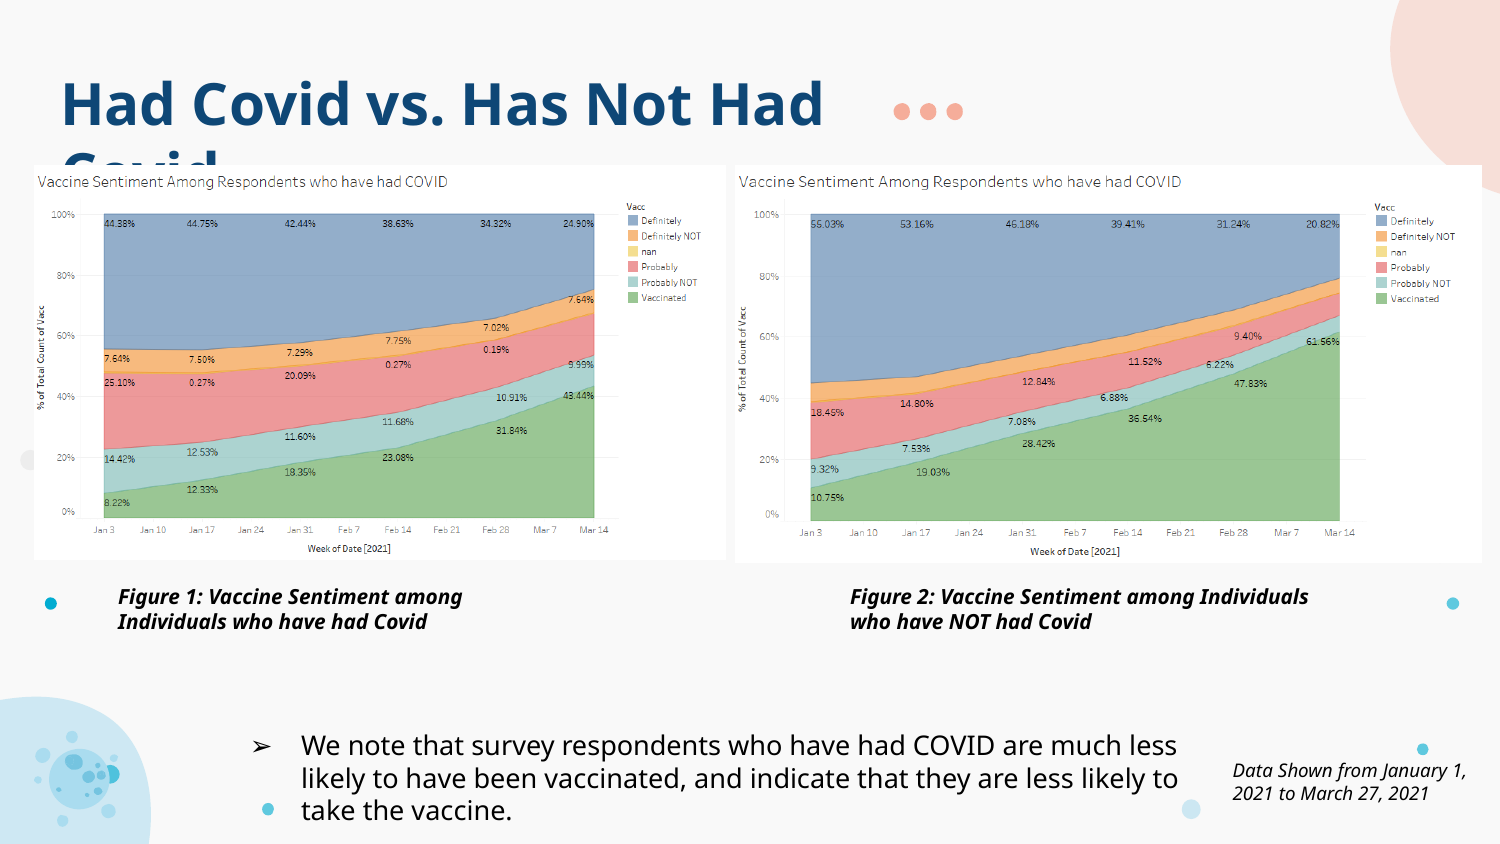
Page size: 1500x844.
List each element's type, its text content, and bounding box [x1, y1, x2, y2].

text_box Figure 1: Vaccine Sentiment among Individuals who have had Covid [103, 568, 568, 649]
picture [735, 165, 1482, 563]
title Had Covid vs. Has Not Had Covid [45, 52, 953, 131]
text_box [891, 100, 966, 123]
text_box Figure 2: Vaccine Sentiment among Individuals who have NOT had Covid [835, 572, 1338, 649]
text_box Data Shown from January 1, 2021 to March 27, 2021 [1217, 744, 1496, 819]
picture [34, 165, 726, 560]
text_box We note that survey respondents who have had COVID are much less likely to have been vaccinated, and indicate that they are less likely to take the vaccine. [211, 713, 1211, 842]
